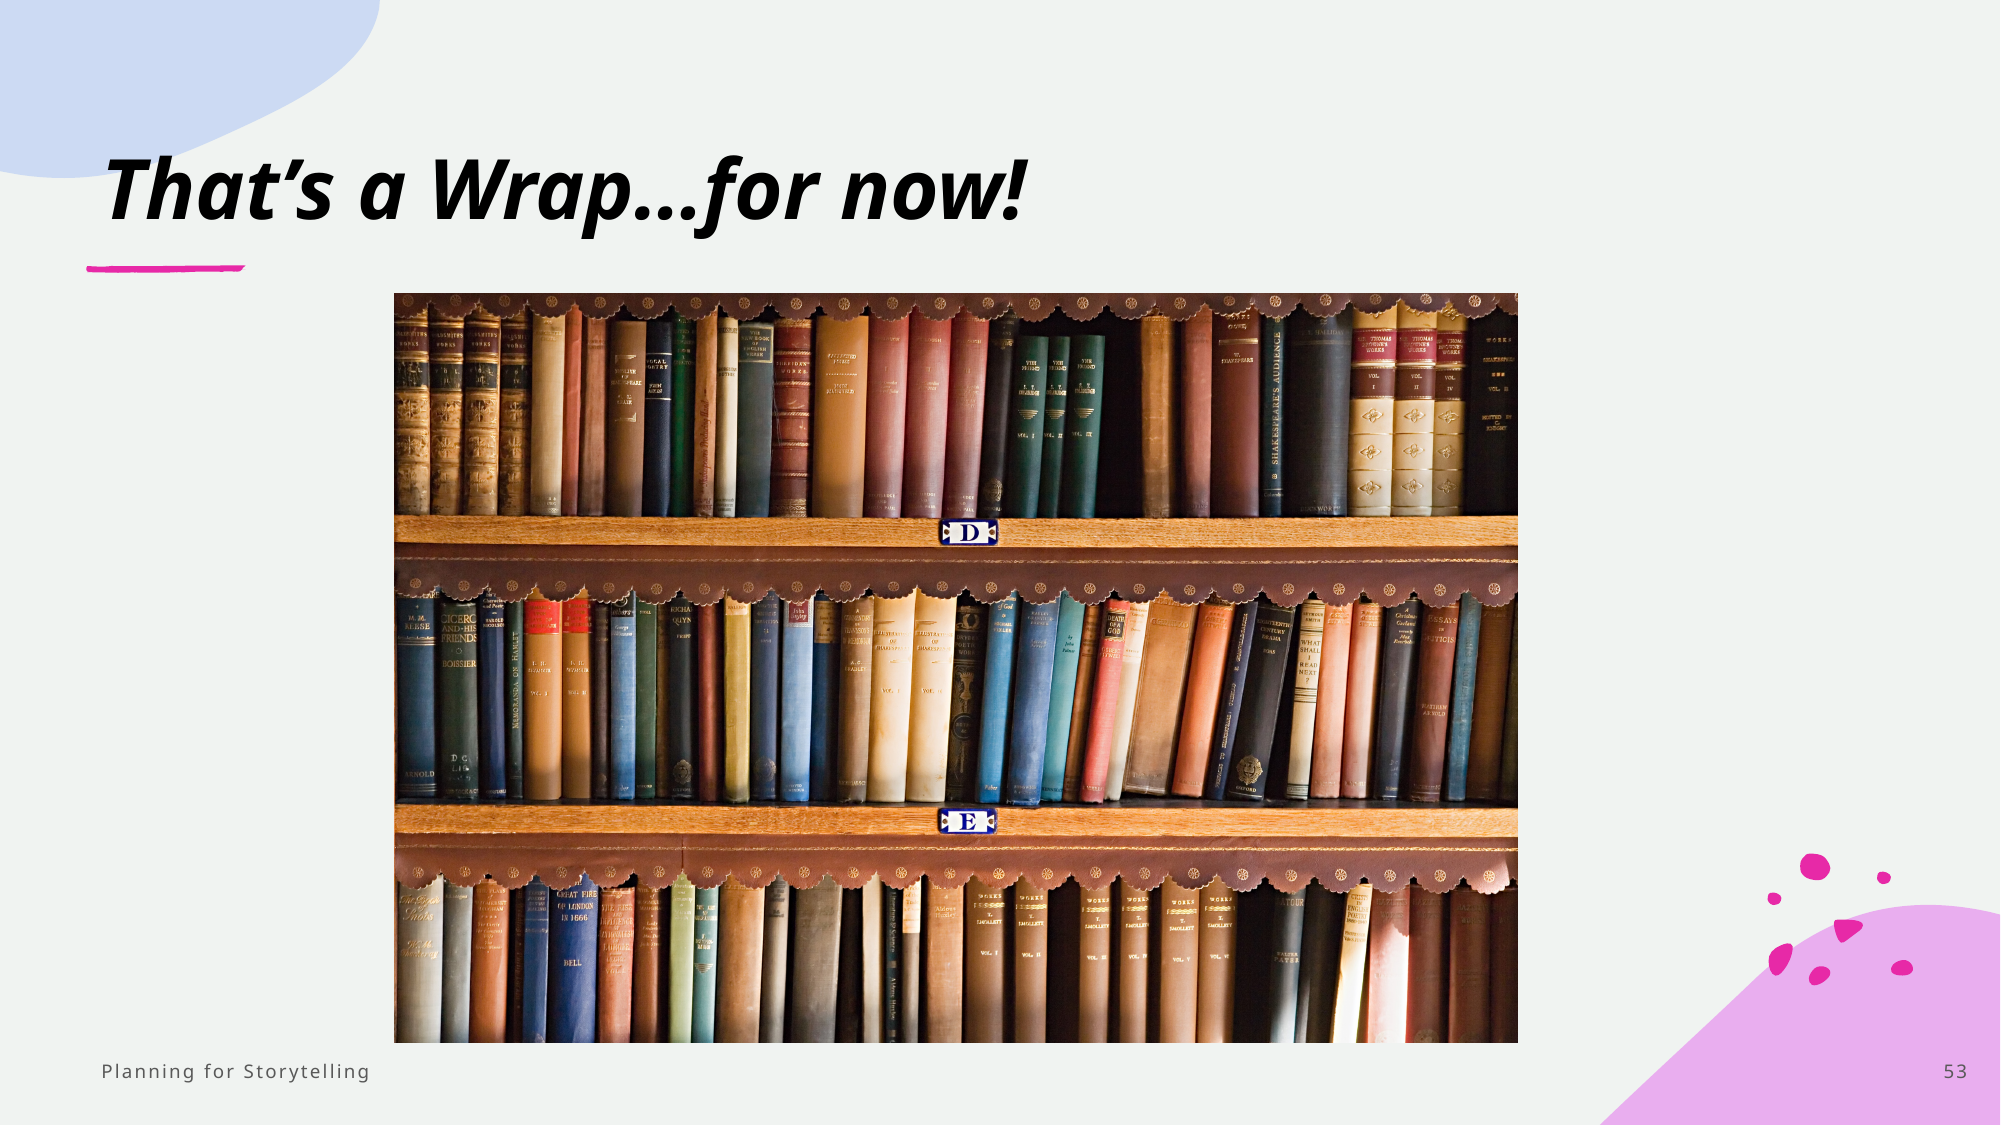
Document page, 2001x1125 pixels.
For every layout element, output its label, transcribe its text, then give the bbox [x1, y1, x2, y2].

title That’s a Wrap…for now! [86, 144, 1740, 244]
footer Planning for Storytelling [86, 1042, 653, 1103]
slide_number 53 [1911, 1042, 1999, 1103]
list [394, 293, 1518, 1043]
